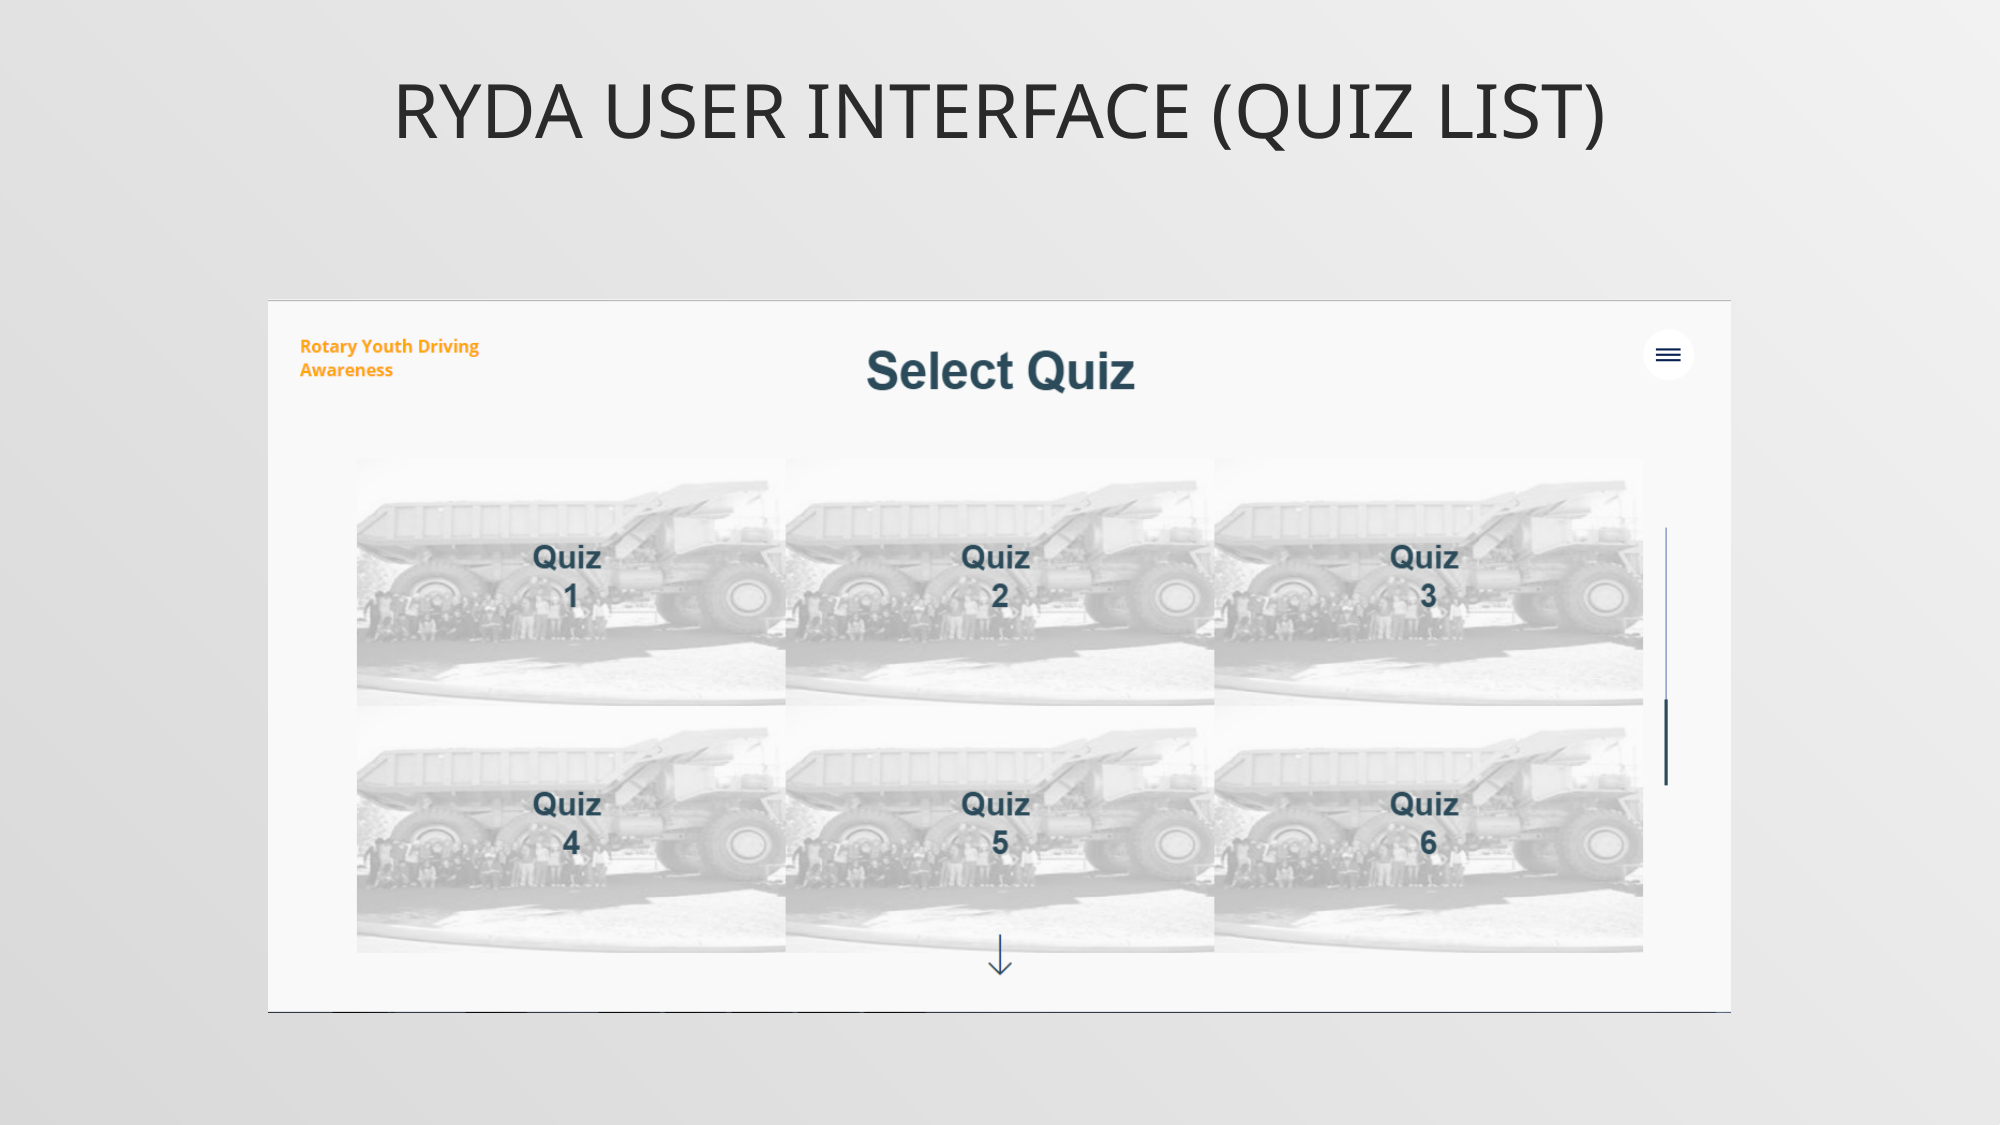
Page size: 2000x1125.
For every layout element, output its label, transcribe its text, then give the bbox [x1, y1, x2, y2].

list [268, 299, 1731, 1013]
title ryda User Interface (Quiz list) [199, 50, 1800, 163]
